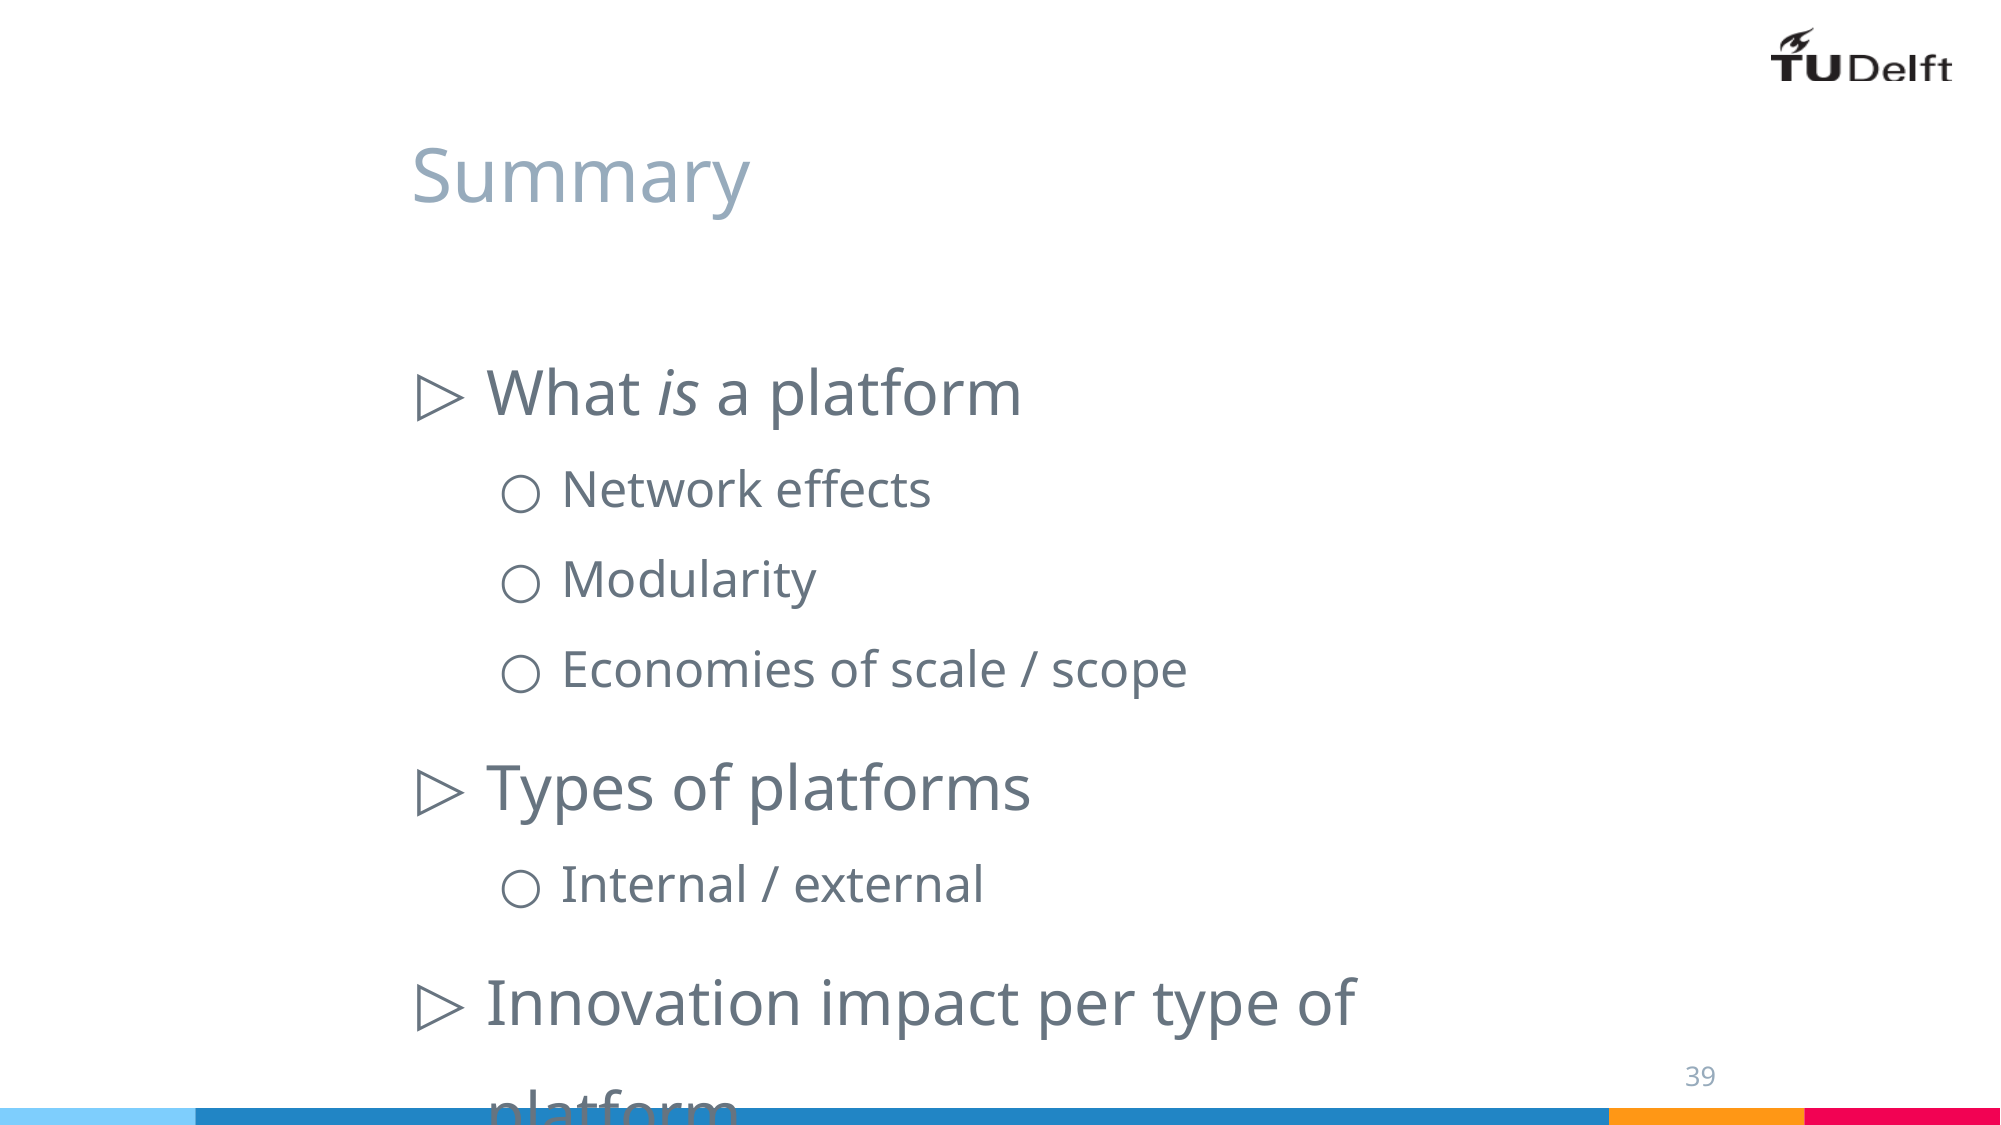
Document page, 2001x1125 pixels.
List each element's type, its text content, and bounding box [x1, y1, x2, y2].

slide_number 39 [1641, 1043, 1732, 1113]
title Summary [396, 45, 1457, 233]
list What is a platform Network effects Modularity Economies of scale / scope Types of platforms Internal / external Innovation impact per type of platform [396, 300, 1607, 1078]
